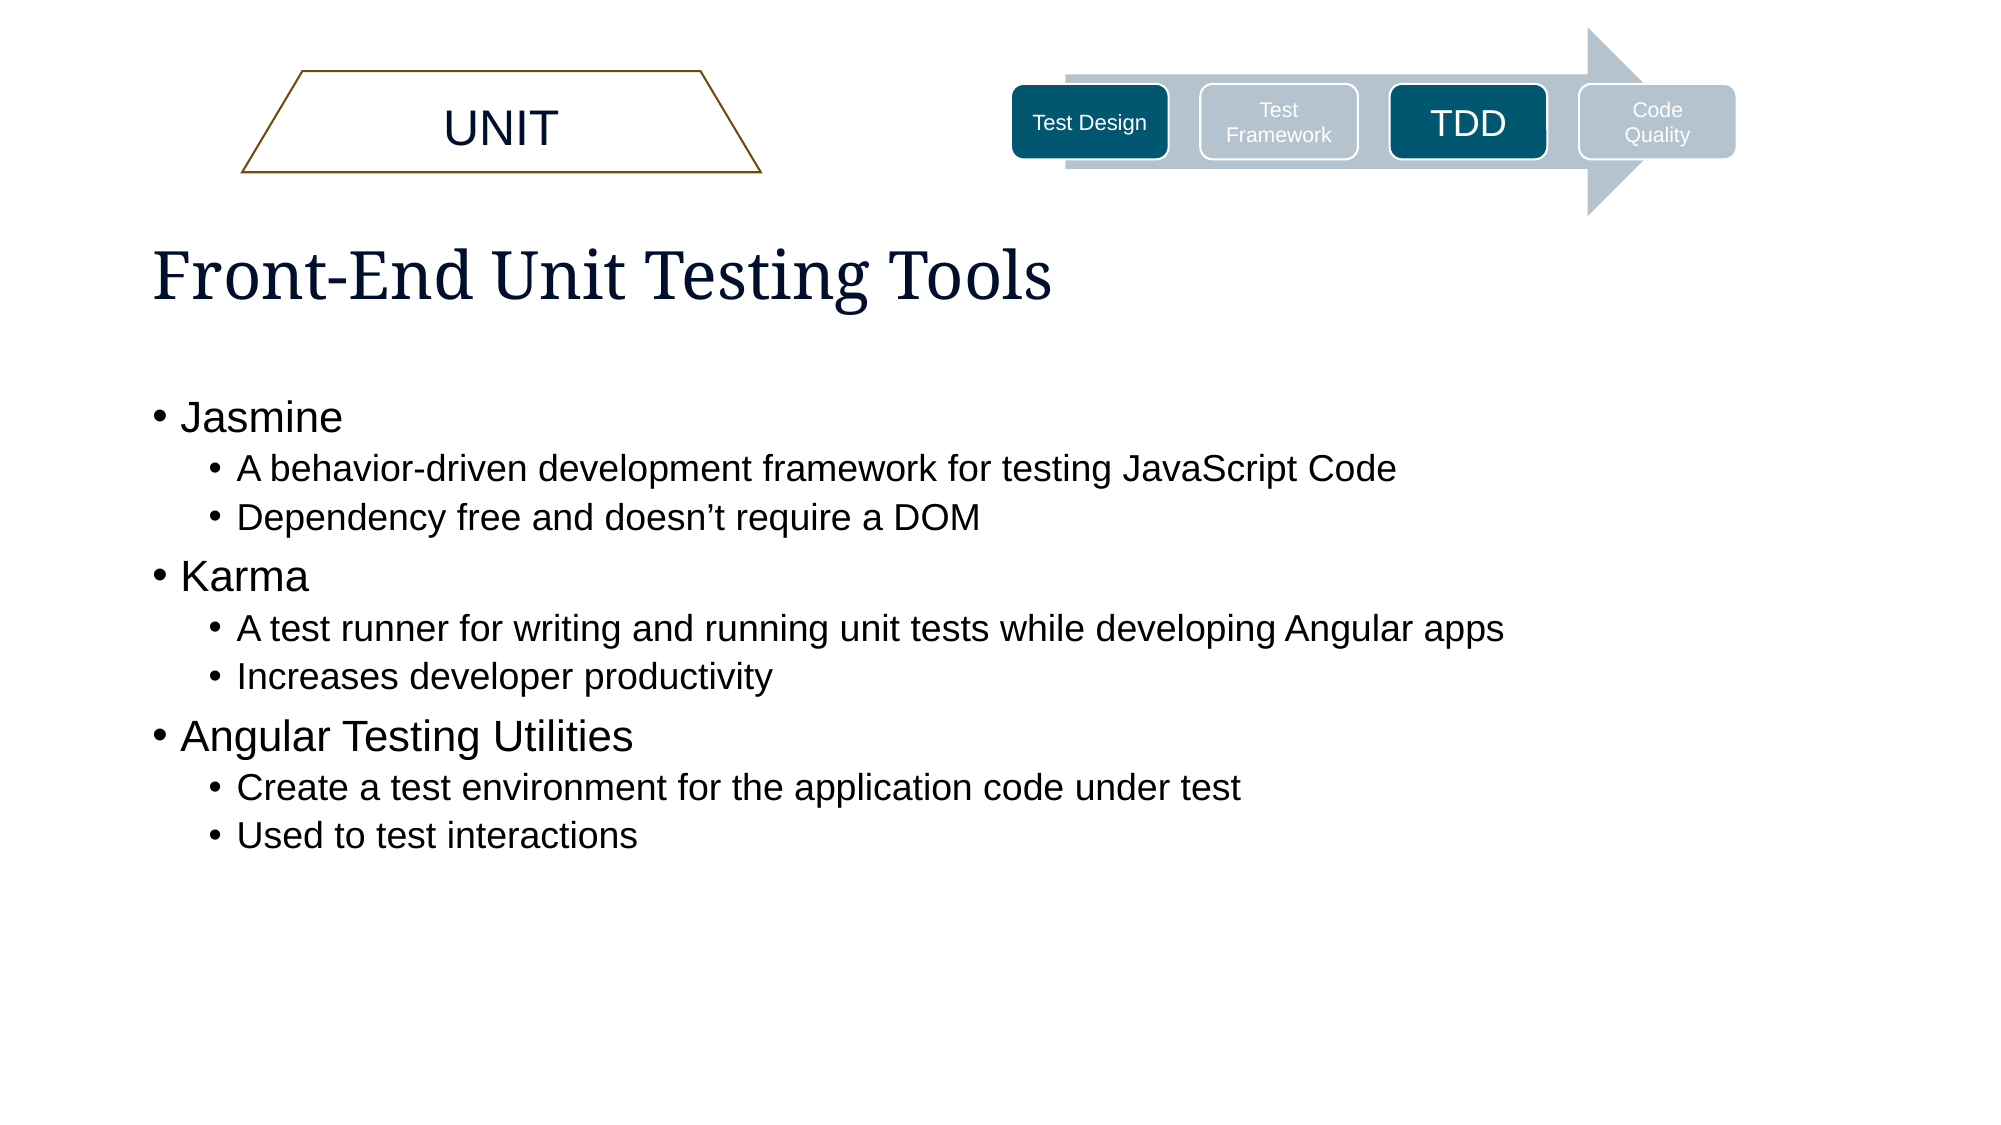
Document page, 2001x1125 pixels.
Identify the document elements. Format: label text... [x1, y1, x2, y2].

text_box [1010, 27, 1737, 217]
title Front-End Unit Testing Tools [137, 234, 1863, 387]
text_box UNIT [240, 70, 763, 174]
list Jasmine A behavior-driven development framework for testing JavaScript Code Dependency free and doesn’t require a DOM Karma A test runner for writing and running unit tests while developing Angular apps Increases developer productivity Angular Testing Utilities Create a test environment for the application code under test Used to test interactions [137, 387, 1863, 1101]
